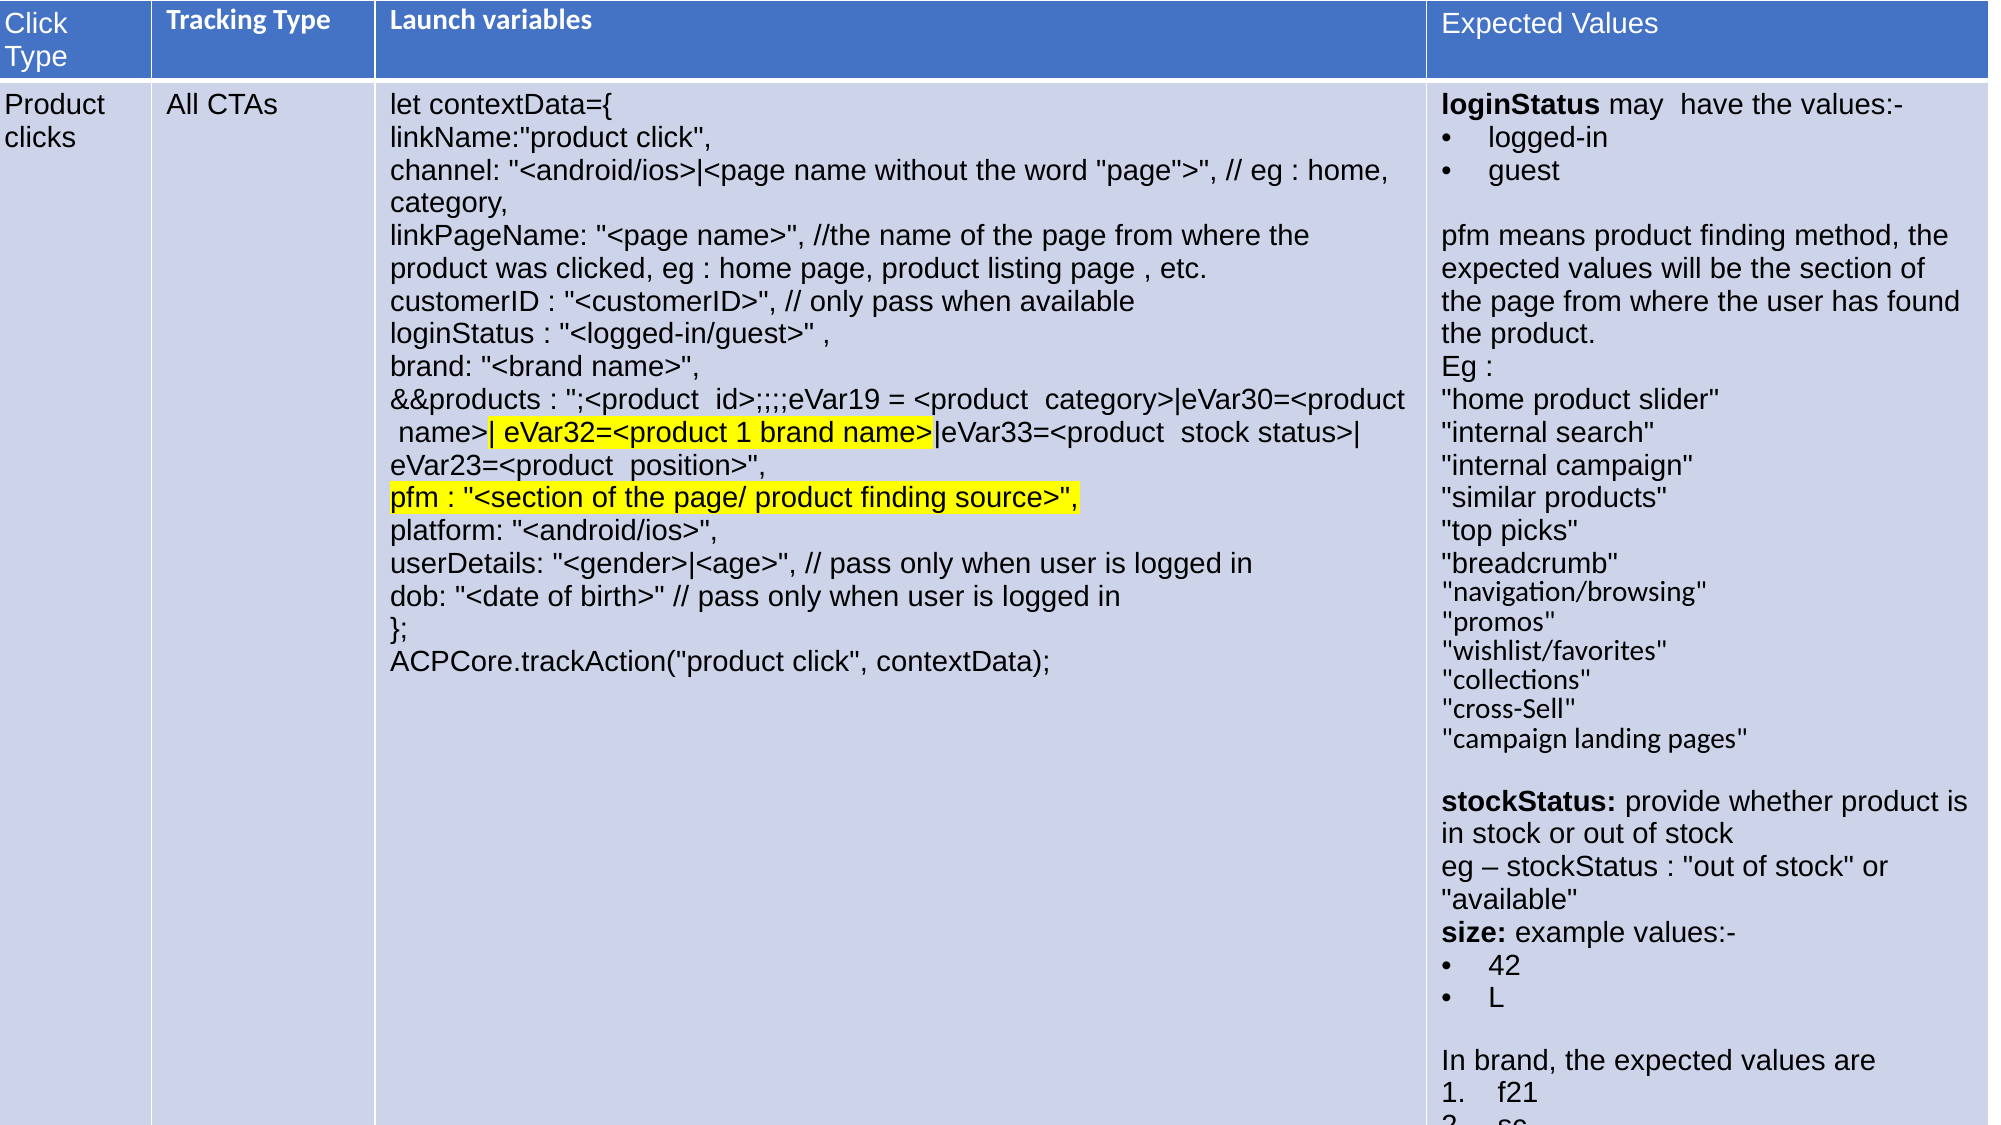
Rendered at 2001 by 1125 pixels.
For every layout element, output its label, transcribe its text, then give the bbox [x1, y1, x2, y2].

table_cell loginStatus may have the values:- logged-in guest pfm means product finding method, the expected values will be the section of the page from where the user has found the product. Eg : "home product slider" "internal search" "internal campaign" "similar products" "top picks" "breadcrumb" "navigation/browsing" "promos" "wishlist/favorites" "collections" "cross-Sell" "campaign landing pages" stockStatus: provide whether product is in stock or out of stock eg – stockStatus : "out of stock" or "available" size: example values:- 42 L In brand, the expected values are f21 sc [1427, 83, 1988, 1125]
table_cell let contextData={ linkName:"product click", channel: "<android/ios>|<page name without the word "page">", // eg : home, category, linkPageName: "<page name>", //the name of the page from where the product was clicked, eg : home page, product listing page , etc. customerID : "<customerID>", // only pass when available loginStatus : "<logged-in/guest>" , brand: "<brand name>", &&products : ";<product id>;;;;eVar19 = <product category>|eVar30=<product name>| eVar32=<product 1 brand name>|eVar33=<product stock status>|eVar23=<product position>", pfm : "<section of the page/ product finding source>", platform: "<android/ios>", userDetails: "<gender>|<age>", // pass only when user is logged in dob: "<date of birth>" // pass only when user is logged in }; ACPCore.trackAction("product click", contextData); [376, 83, 1426, 1125]
table_header Tracking Type [152, 1, 374, 78]
table_cell Product clicks [0, 83, 151, 1125]
table_header Expected Values [1427, 1, 1988, 78]
table_header Click Type [0, 1, 151, 78]
table_cell All CTAs [152, 83, 374, 1125]
table_header Launch variables [376, 1, 1426, 78]
